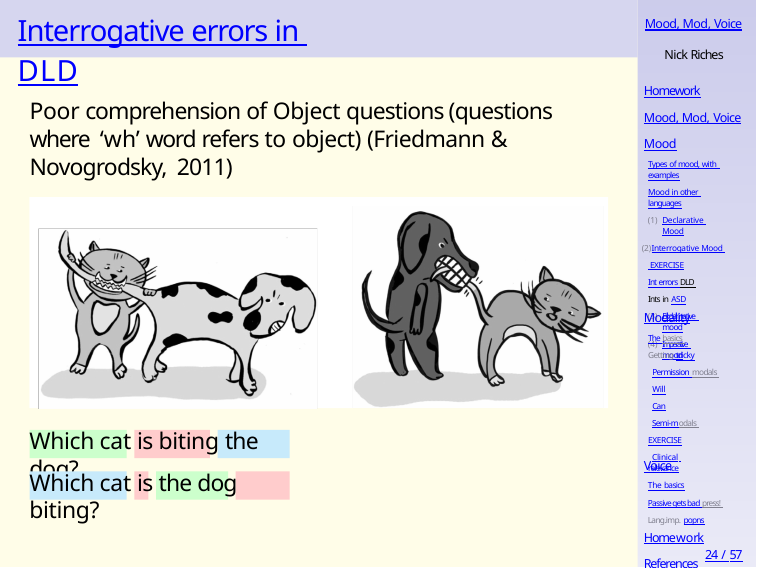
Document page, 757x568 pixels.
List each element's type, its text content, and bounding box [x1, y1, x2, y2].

text_box References [641, 554, 705, 568]
text_box Voice The basics Passive gets bad press! Lang.imp. popns [641, 447, 735, 527]
text_box Homework [641, 527, 705, 554]
text_box Which cat is the dog biting? [27, 466, 303, 524]
text_box 24 / 57 [703, 545, 745, 565]
text_box Mood, Mod, Voice [641, 107, 751, 127]
text_box Mood Types of mood, with examples Mood in other languages Declarative Mood Interrogative Mood EXERCISE Int errors DLD Ints in ASD Exclamative mood Imperative mood [641, 125, 743, 362]
text_box [35, 220, 318, 409]
text_box [29, 197, 609, 409]
text_box Nick Riches Homework [641, 44, 732, 101]
text_box Mood, Mod, Voice [642, 13, 751, 33]
text_box [352, 206, 604, 409]
text_box Poor comprehension of Object questions (questions where ‘wh’ word refers to object) (Friedmann & Novogrodsky, 2011) [27, 94, 582, 180]
text_box [0, 0, 638, 58]
picture [637, 0, 756, 567]
text_box Which cat is biting the dog? [27, 424, 303, 466]
text_box Modality The basics Getting tricky Permission modals Will Can Semi-modals EXERCISE Clinical relevance [641, 299, 723, 447]
title Interrogative errors in DLD [15, 9, 351, 108]
